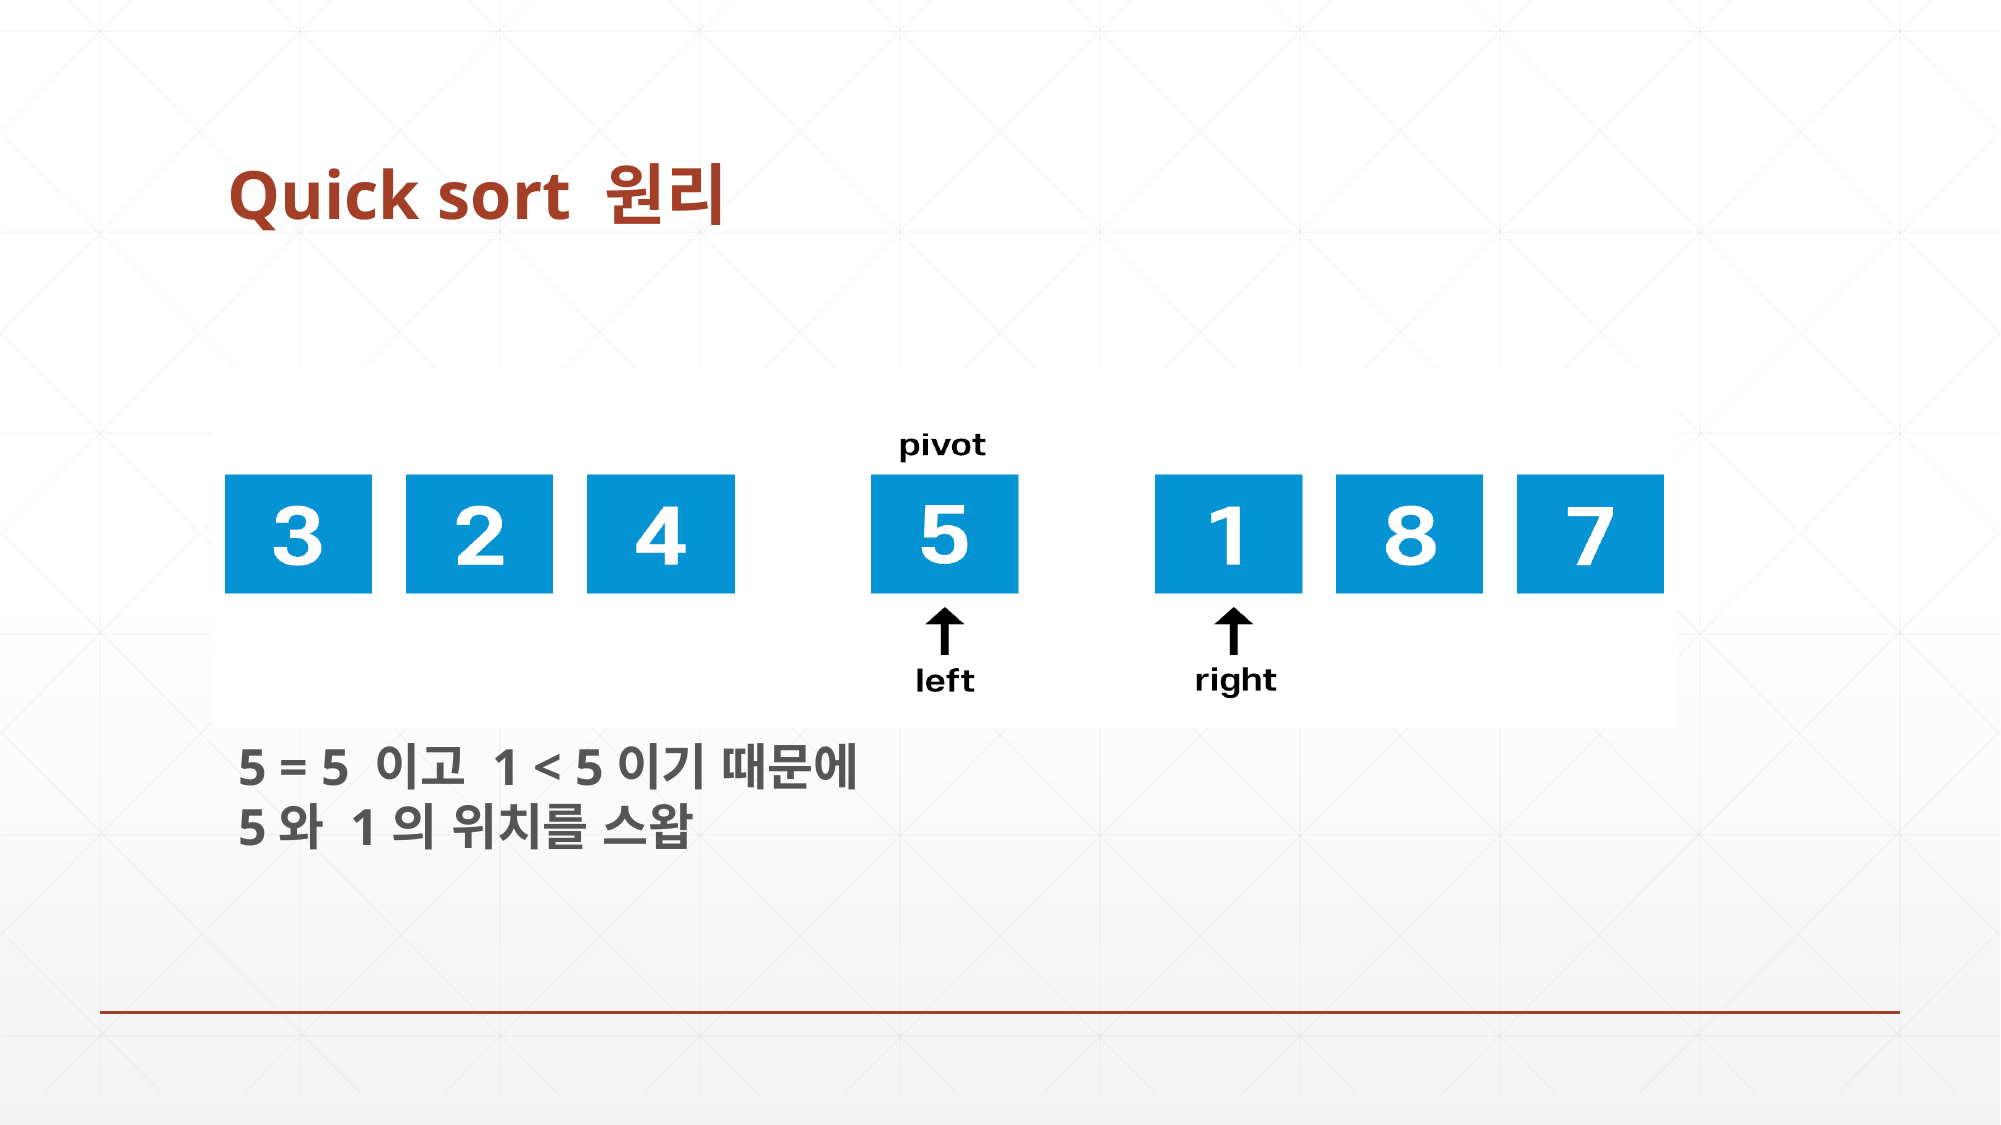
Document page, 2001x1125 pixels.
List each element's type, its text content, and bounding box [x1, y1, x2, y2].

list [212, 368, 1677, 728]
text_box 5 = 5 이고 1 < 5이기 때문에 5와 1의 위치를 스왑 [223, 728, 1317, 923]
title Quick sort 원리 [212, 54, 1788, 242]
